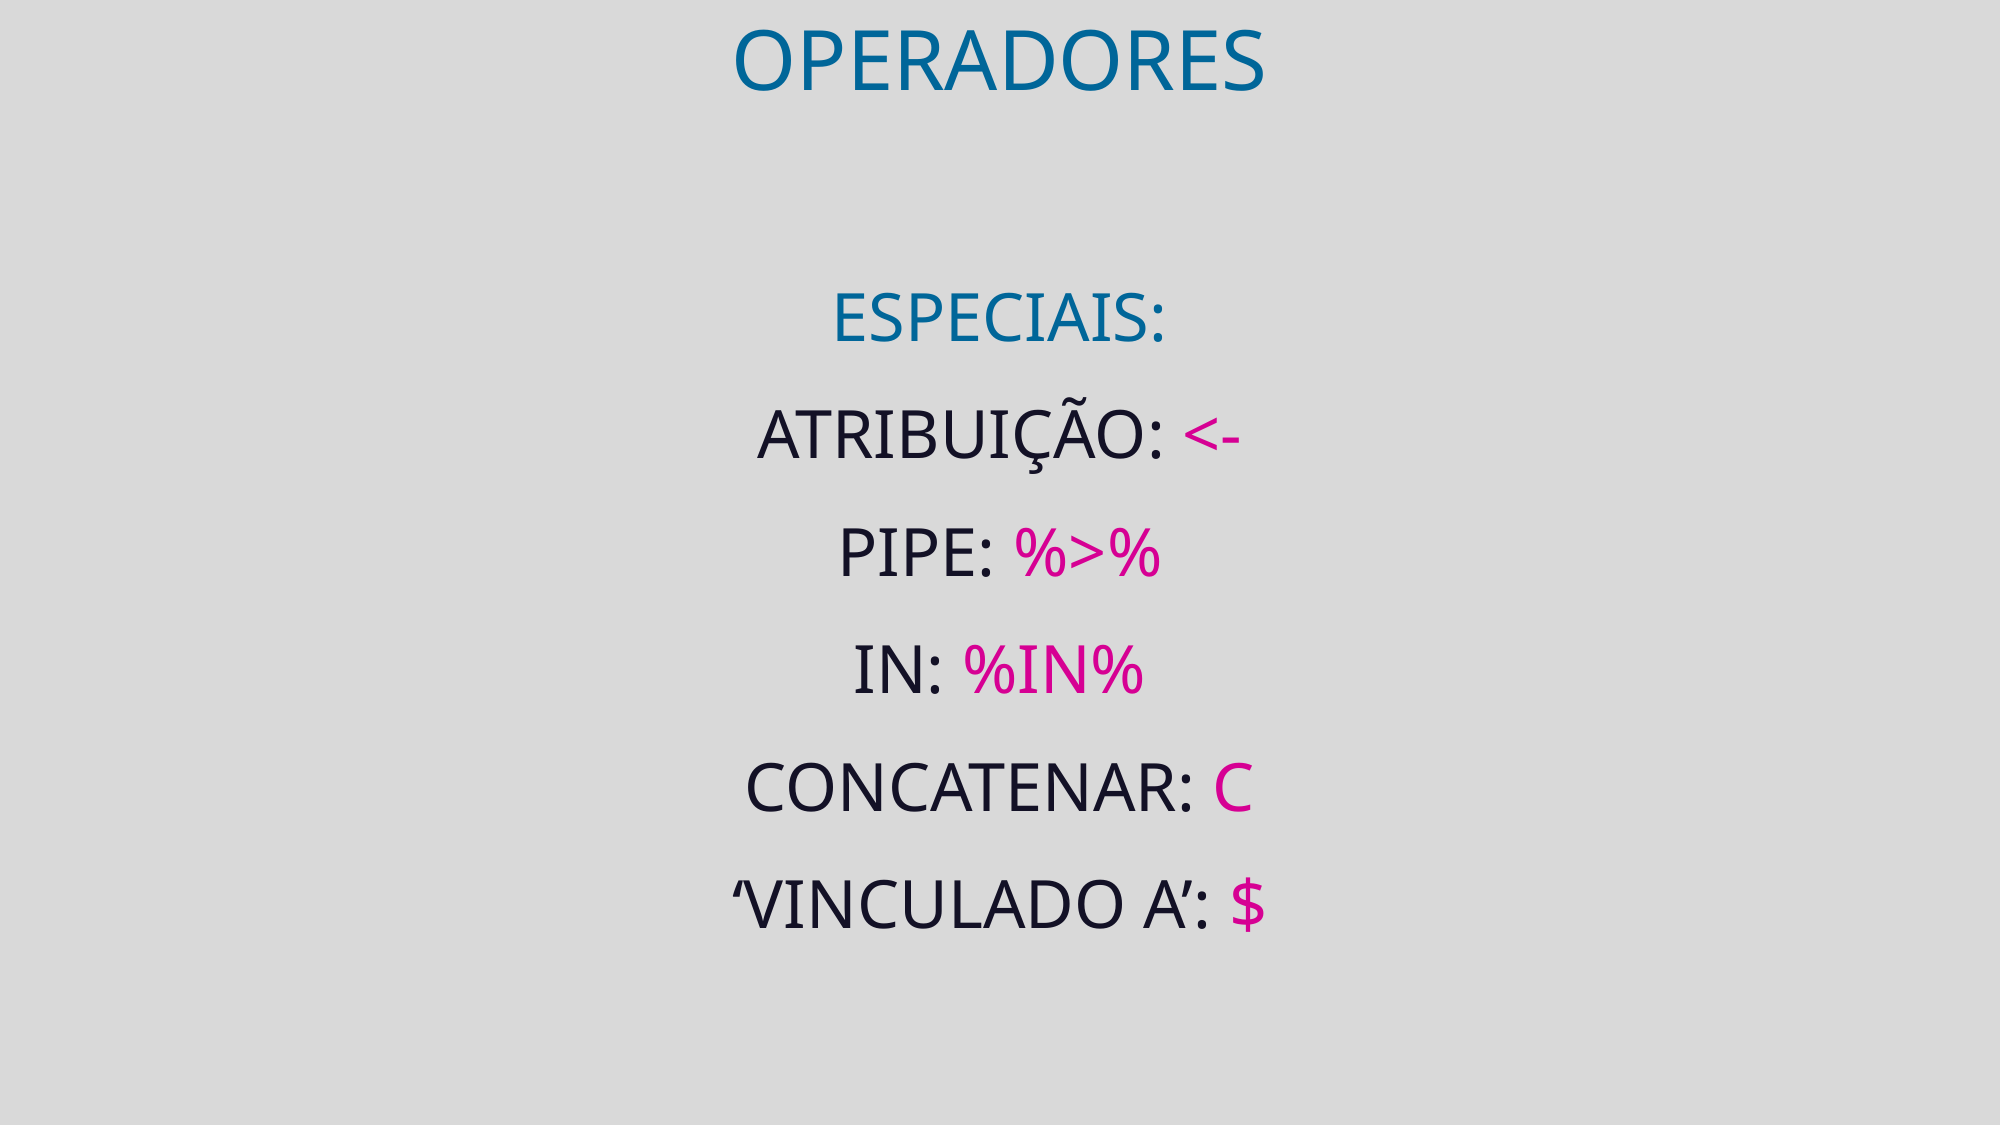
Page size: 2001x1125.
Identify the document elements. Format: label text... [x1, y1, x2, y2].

text_box especiais: atribuição: <- pipe: %>% in: %in% concatenar: c ‘vinculado a’: $ [113, 266, 1887, 859]
text_box operadores [113, 0, 1887, 208]
